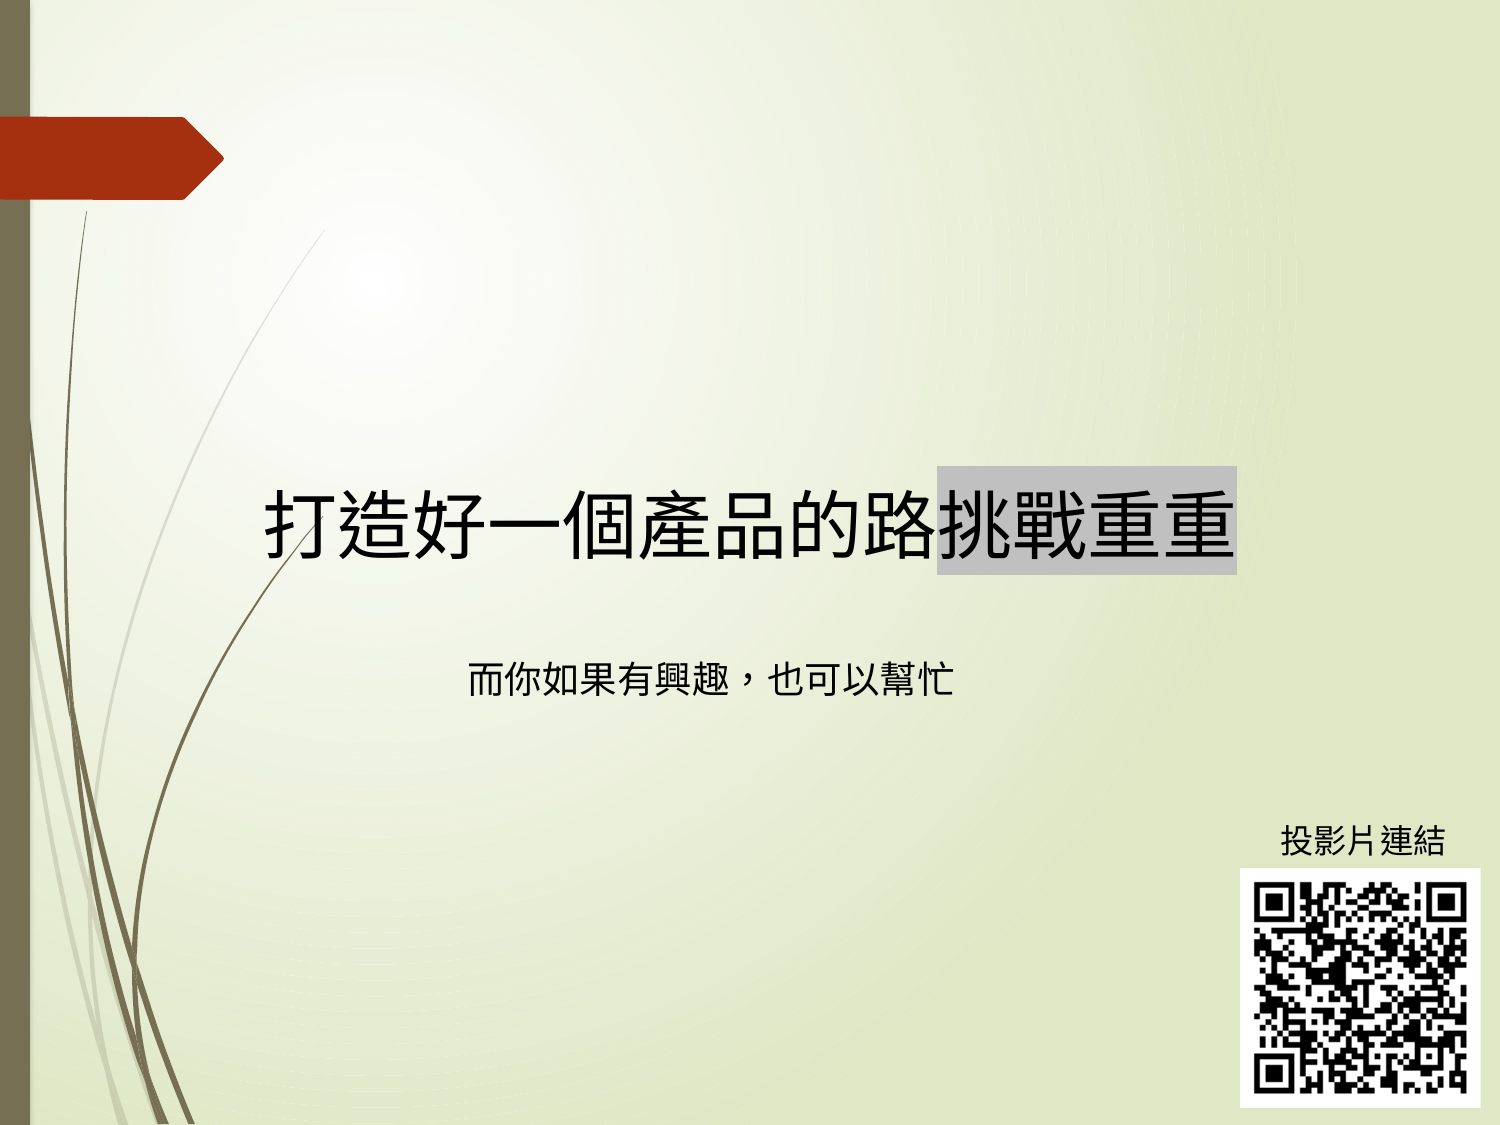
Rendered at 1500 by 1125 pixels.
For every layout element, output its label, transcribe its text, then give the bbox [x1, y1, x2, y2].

picture [1240, 868, 1481, 1108]
text_box 打造好一個產品的路挑戰重重 [247, 470, 1253, 576]
text_box 而你如果有興趣，也可以幫忙 [452, 648, 970, 709]
